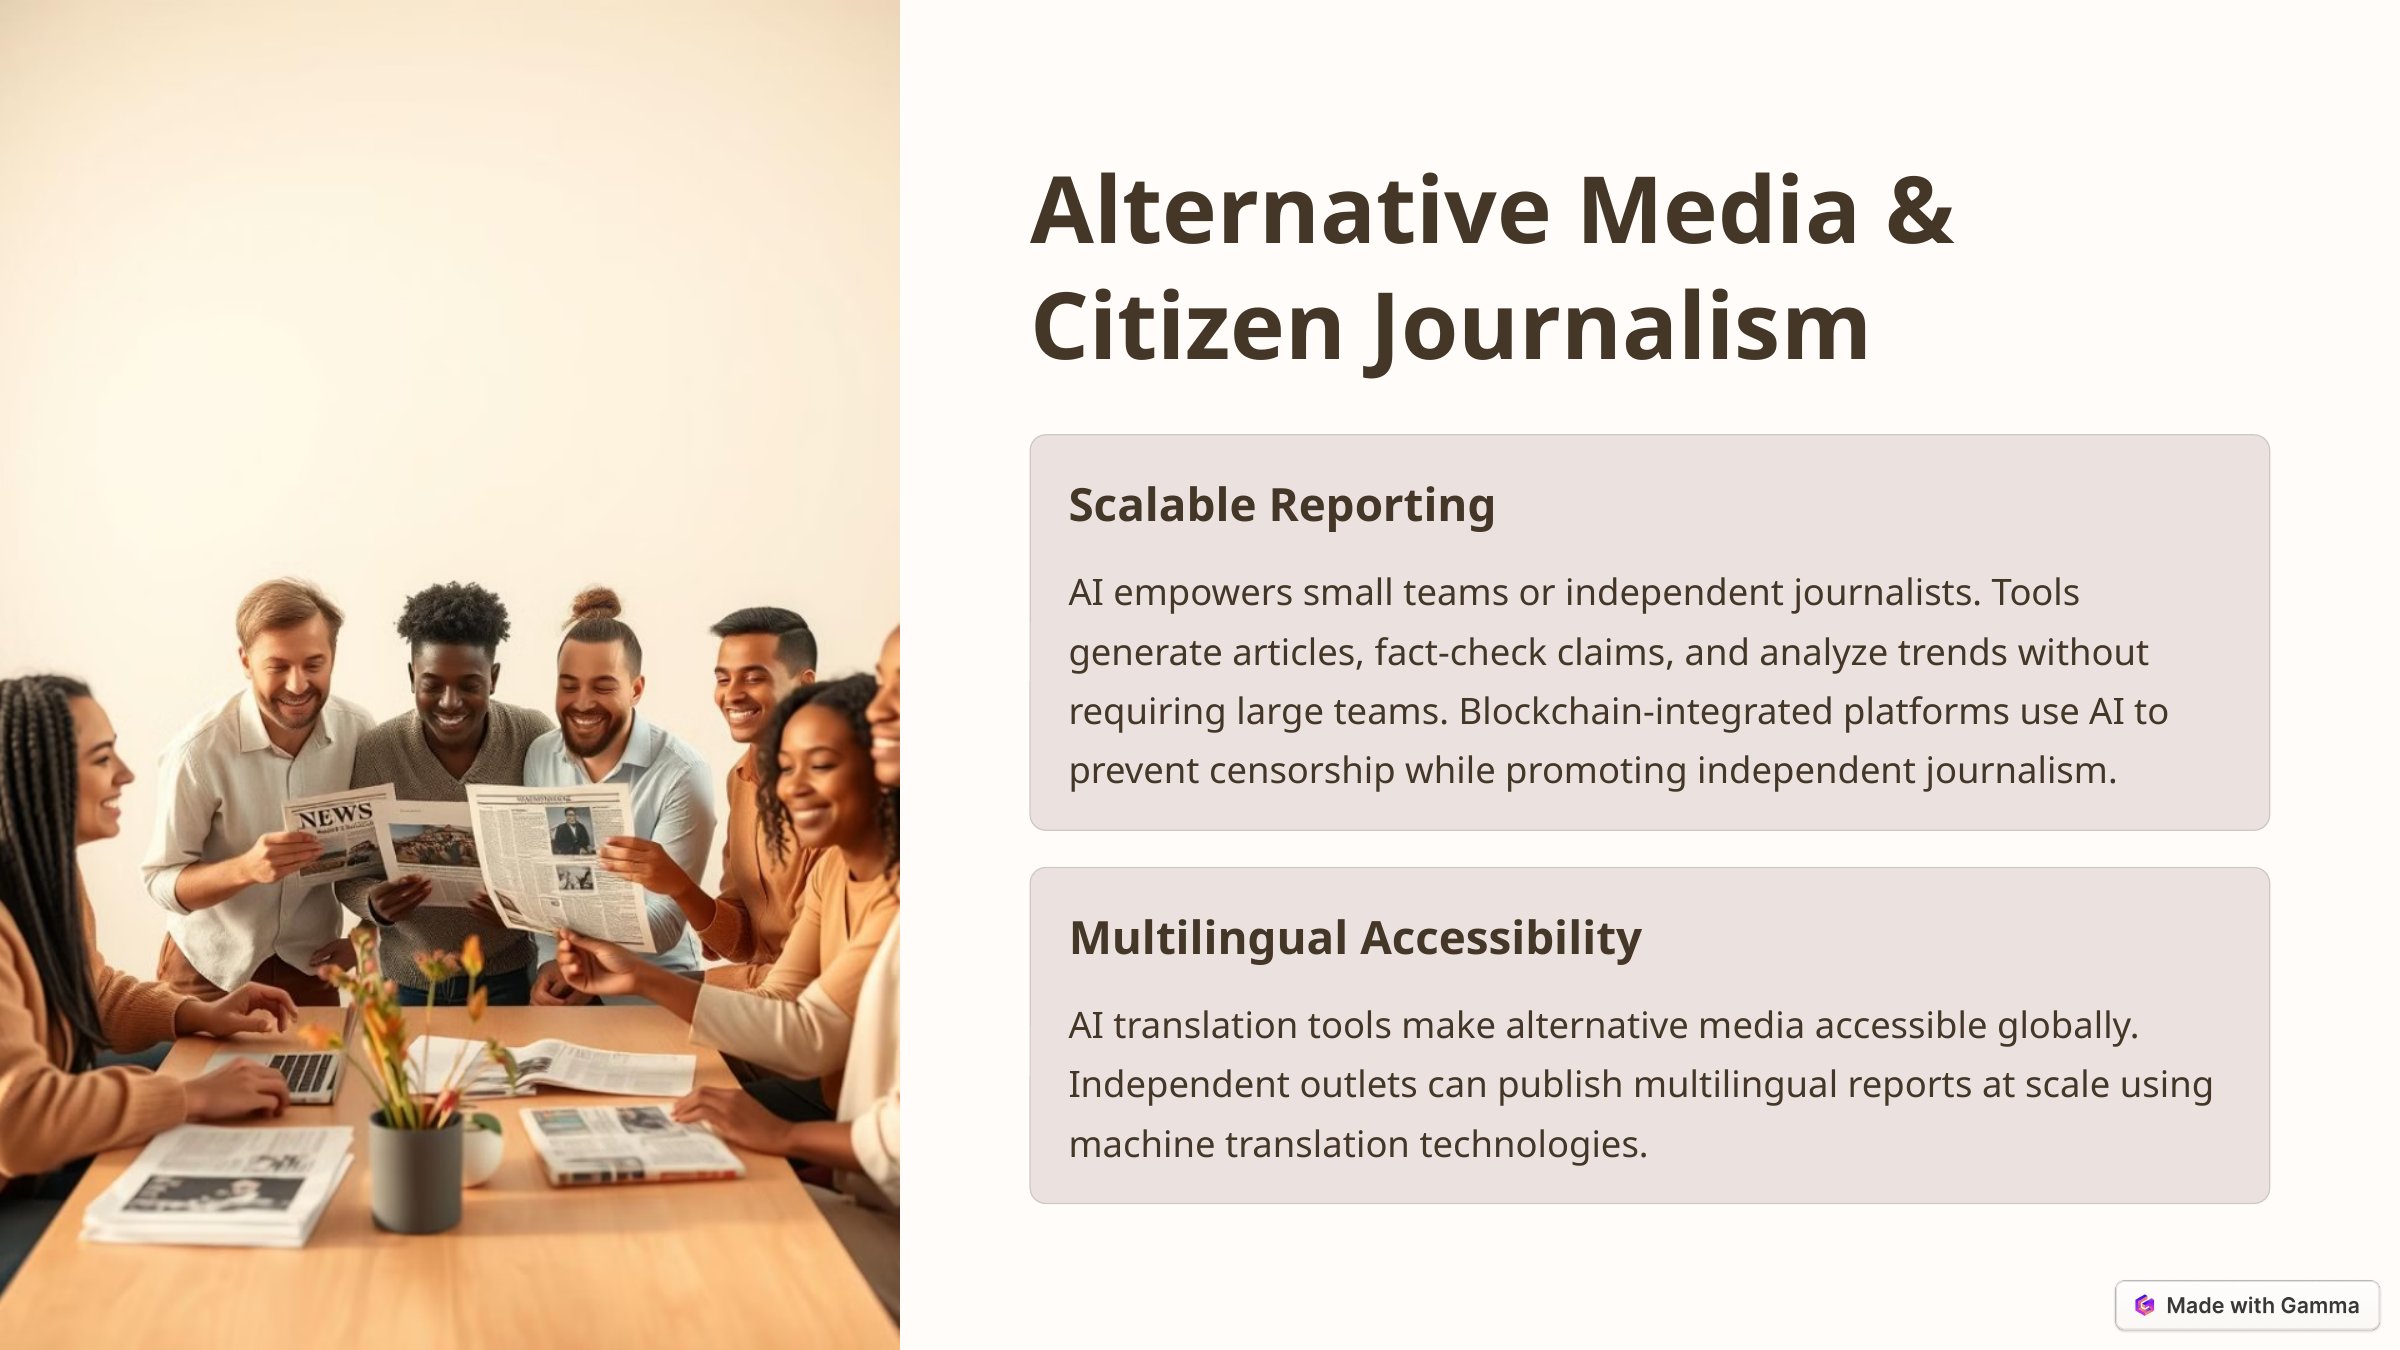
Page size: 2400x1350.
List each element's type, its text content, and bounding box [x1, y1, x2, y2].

text_box [1030, 867, 2270, 1204]
picture [2106, 1271, 2389, 1339]
text_box [1030, 434, 2270, 831]
text_box Scalable Reporting [1068, 473, 1534, 532]
text_box AI translation tools make alternative media accessible globally. Independent outlets can publish multilingual reports at scale using machine translation technologies. [1068, 986, 2232, 1165]
text_box AI empowers small teams or independent journalists. Tools generate articles, fact-check claims, and analyze trends without requiring large teams. Blockchain-integrated platforms use AI to prevent censorship while promoting independent journalism. [1068, 553, 2232, 792]
text_box Multilingual Accessibility [1068, 905, 1575, 965]
picture [0, 0, 900, 1350]
text_box Alternative Media & Citizen Journalism [1030, 146, 2270, 379]
